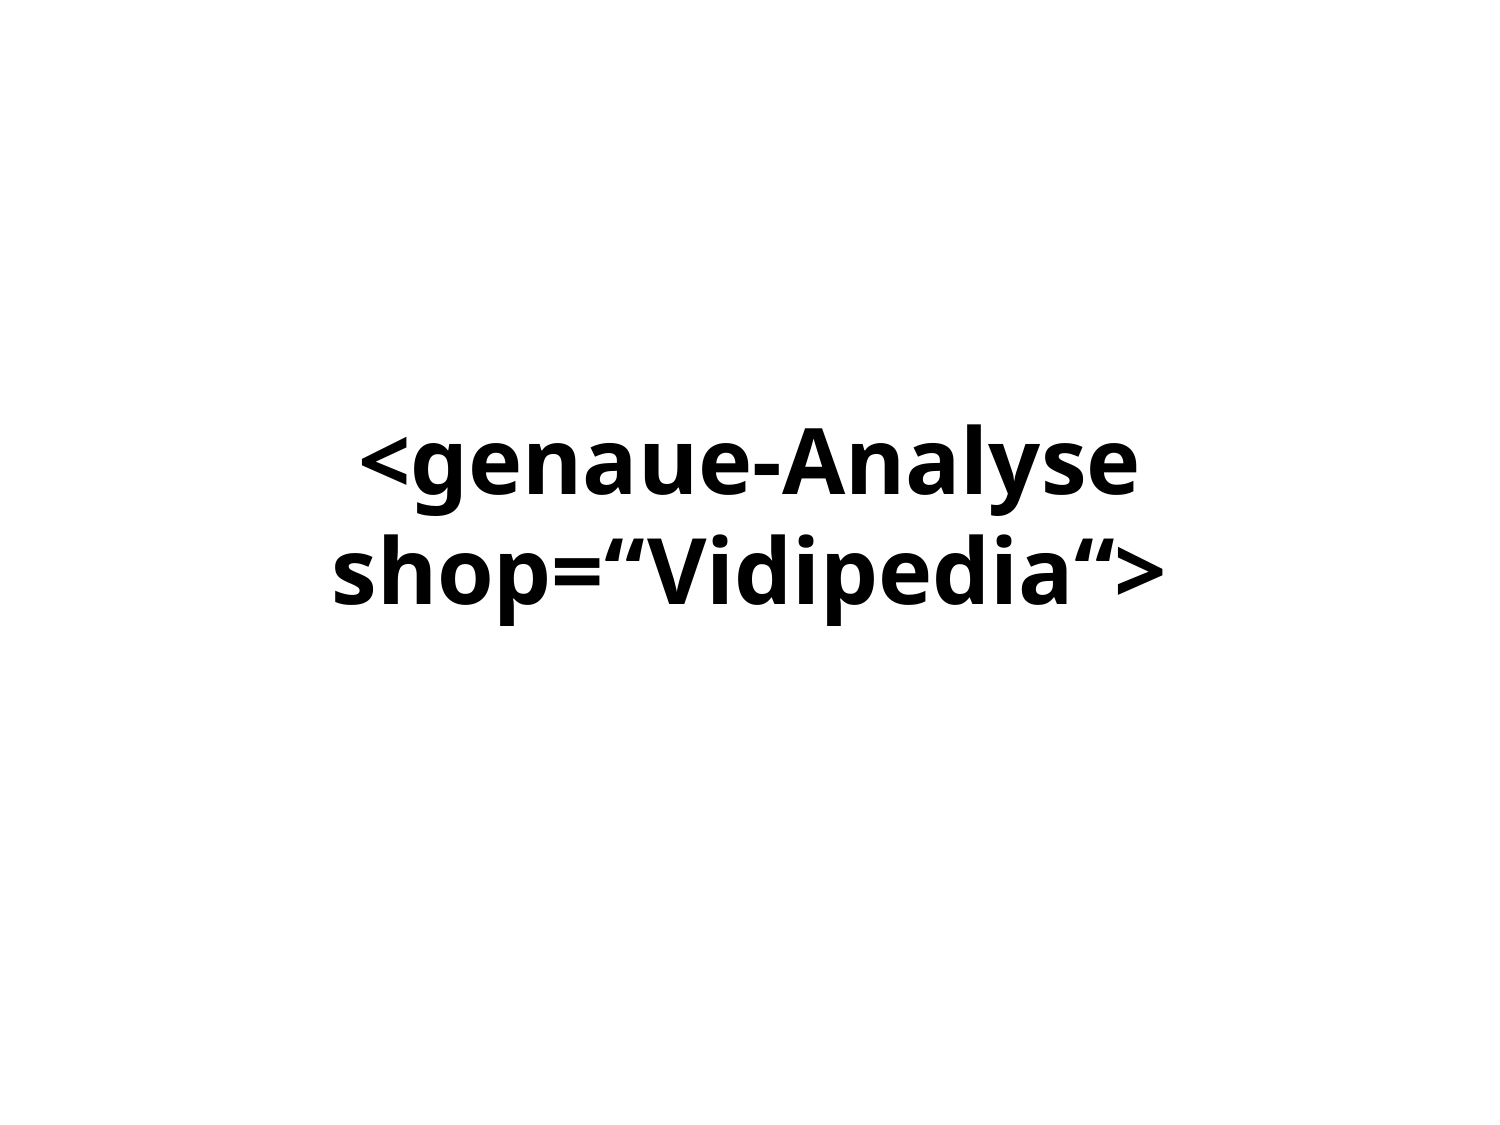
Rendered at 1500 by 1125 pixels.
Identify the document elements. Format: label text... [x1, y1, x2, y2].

title <genaue-Analyse shop=“Vidipedia“> [112, 349, 1388, 676]
